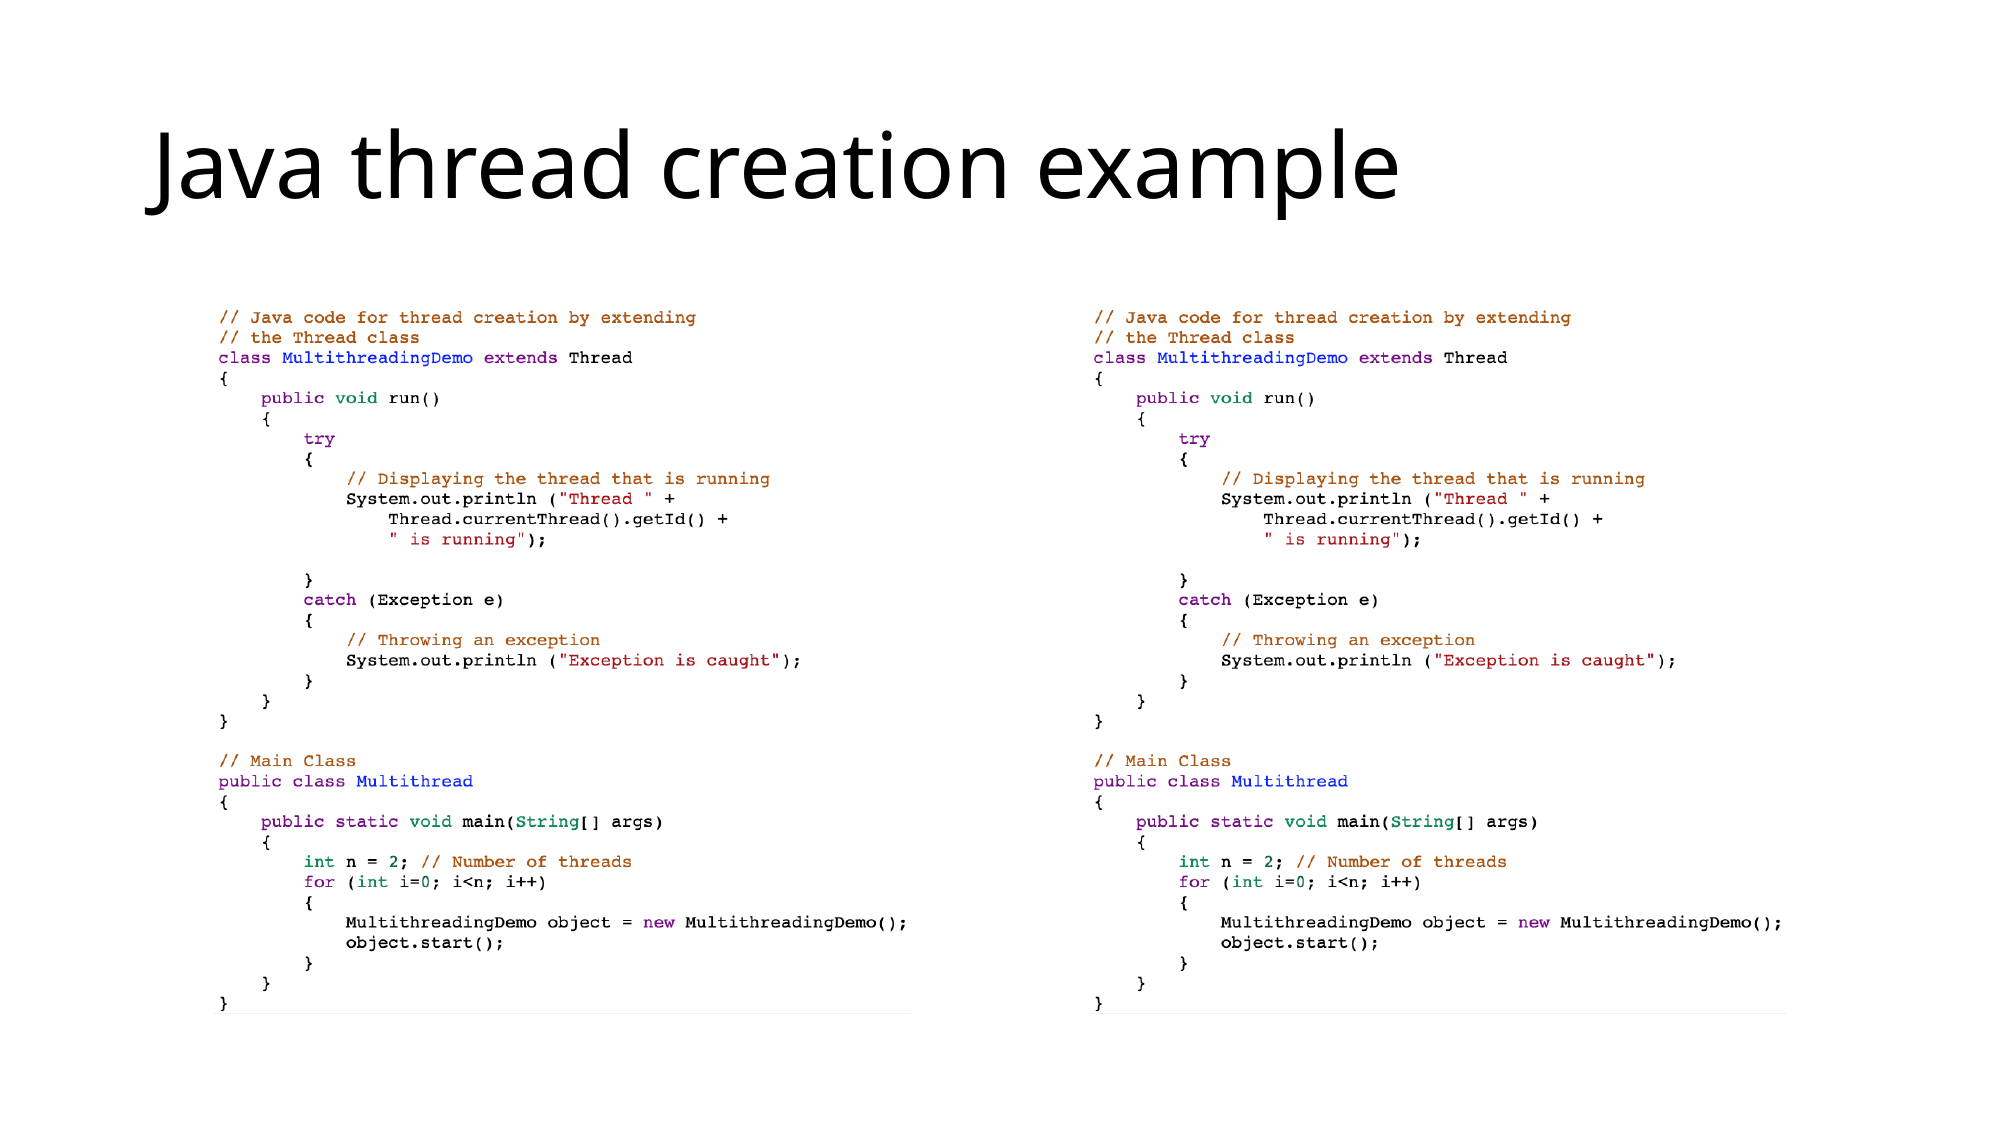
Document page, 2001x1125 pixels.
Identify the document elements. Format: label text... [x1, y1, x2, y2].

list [214, 299, 911, 1014]
title Java thread creation example [137, 59, 1863, 278]
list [1089, 299, 1785, 1014]
